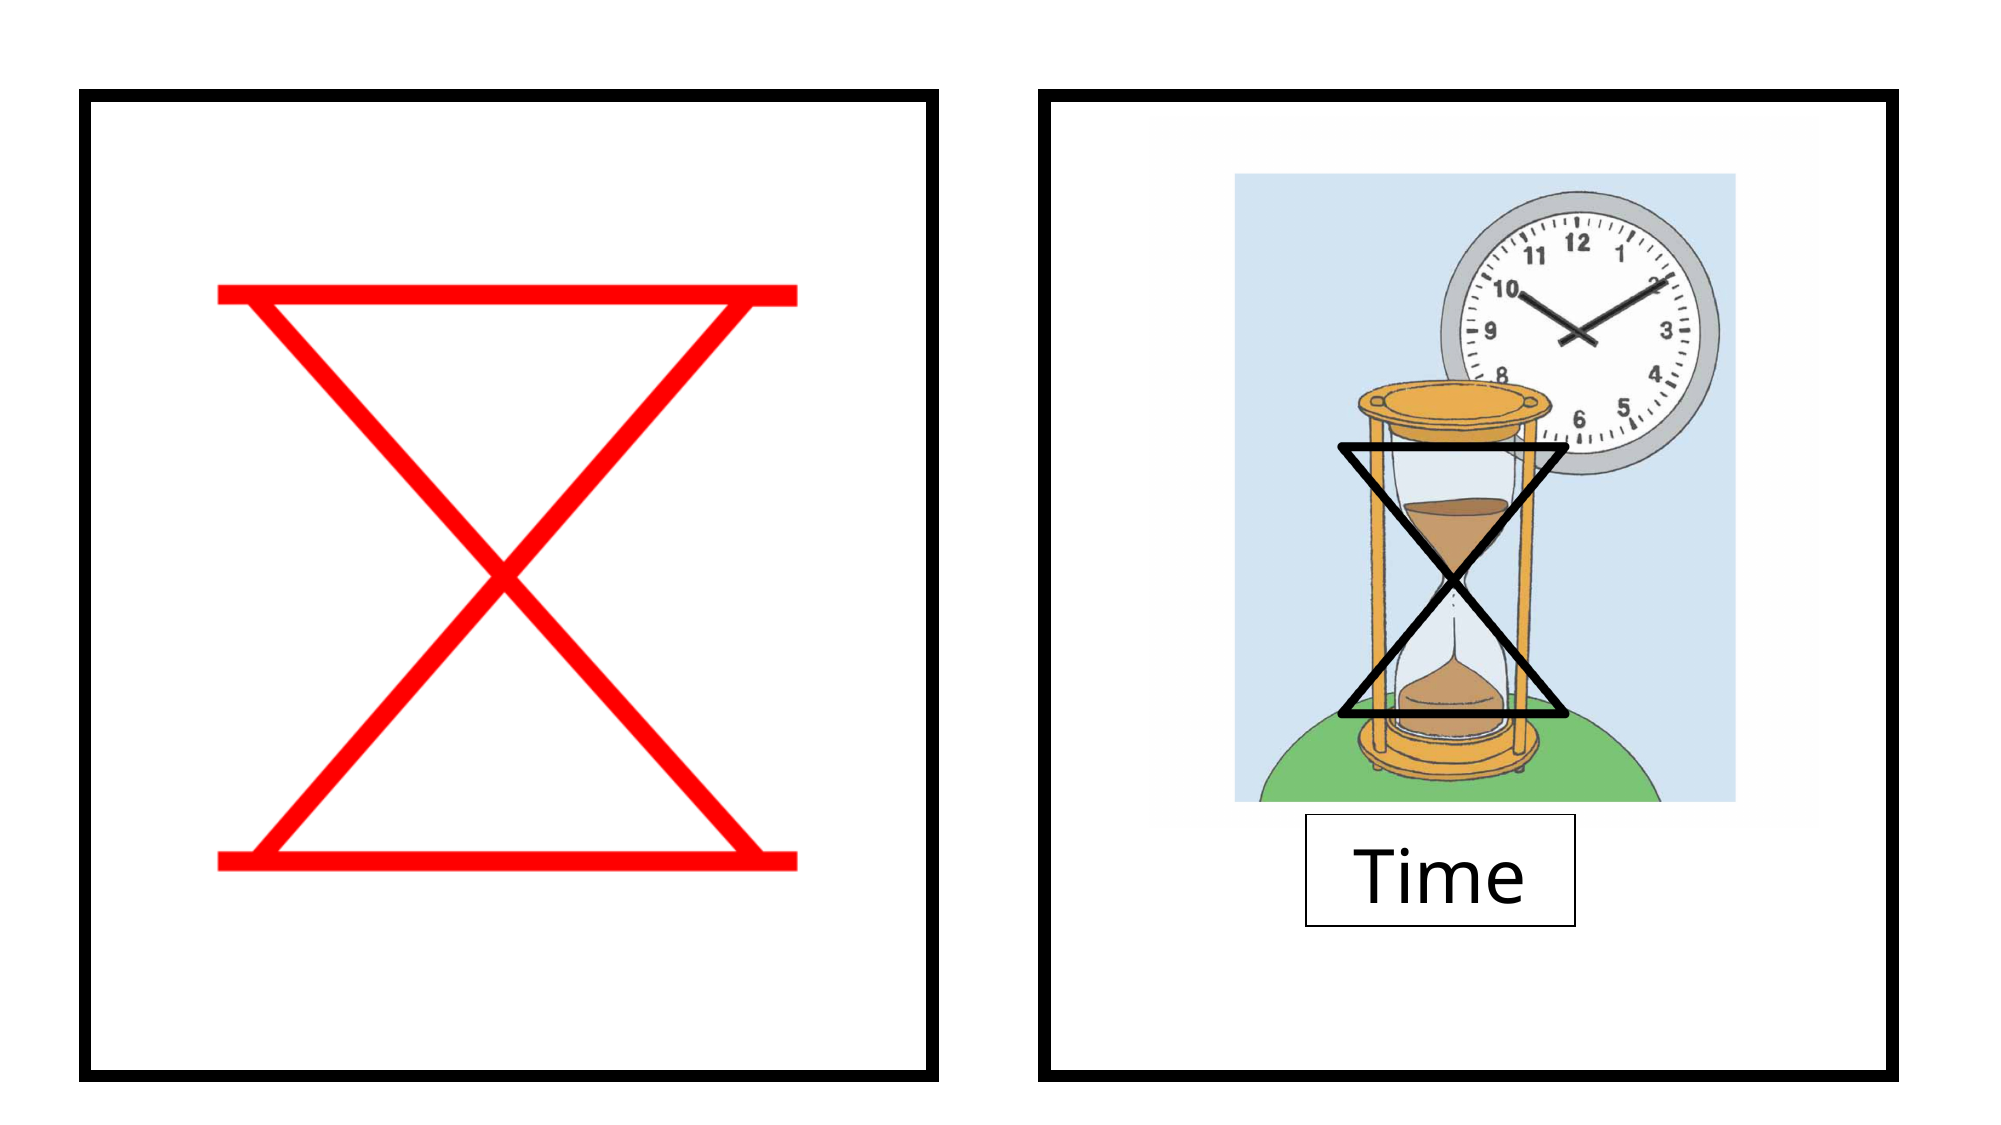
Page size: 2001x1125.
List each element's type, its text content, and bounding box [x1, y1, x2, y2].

text_box Time [1306, 828, 1576, 927]
picture [1149, 116, 1819, 828]
text_box [84, 95, 934, 1077]
picture [197, 250, 821, 895]
text_box [1044, 95, 1893, 1077]
